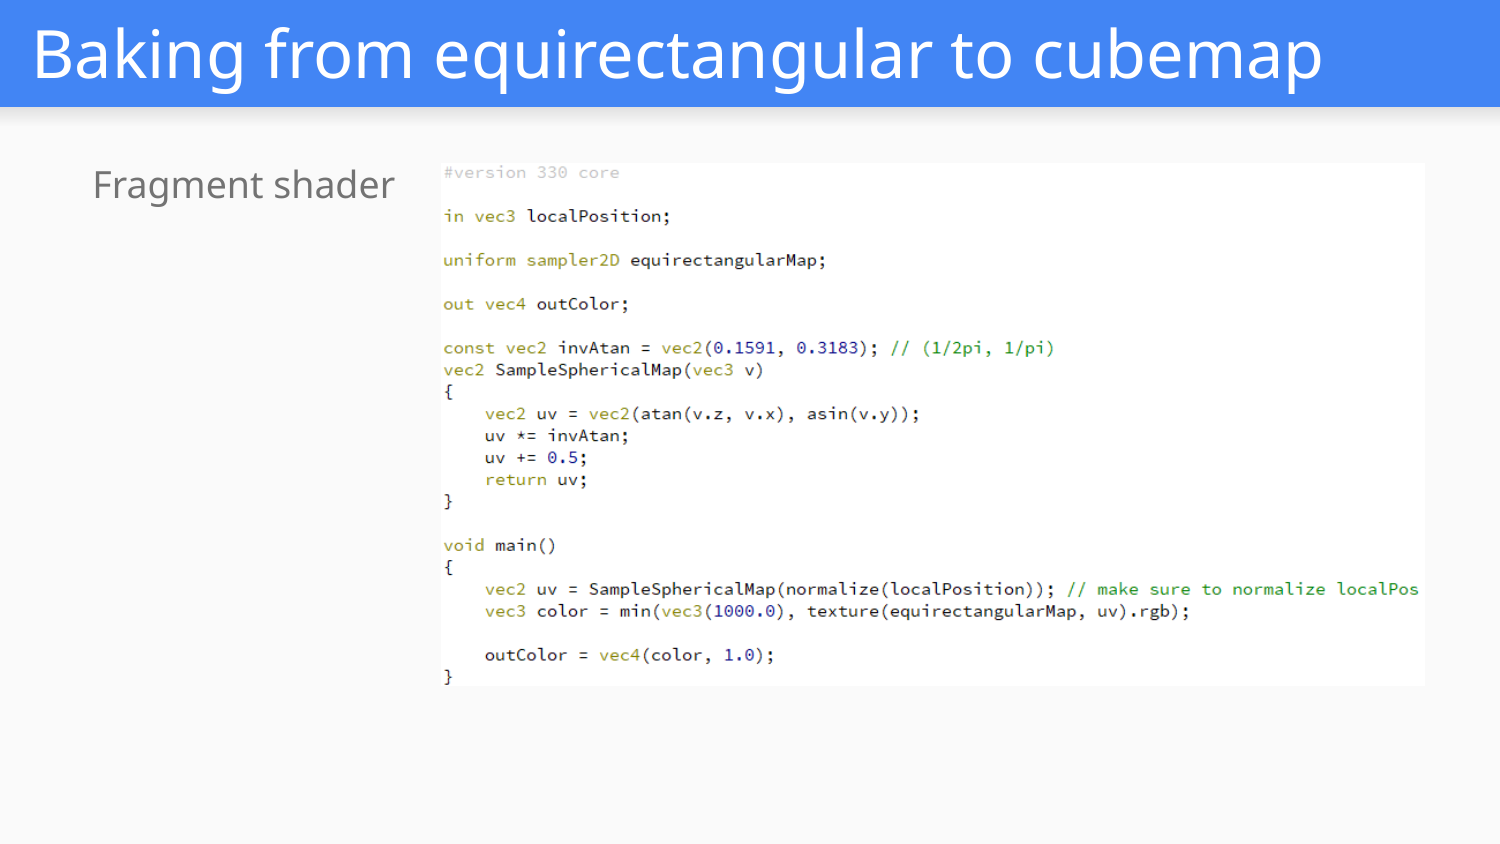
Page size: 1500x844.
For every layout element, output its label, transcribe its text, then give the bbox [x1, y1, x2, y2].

picture [441, 163, 1425, 687]
title Baking from equirectangular to cubemap [16, 2, 1464, 102]
list Fragment shader [77, 139, 417, 585]
